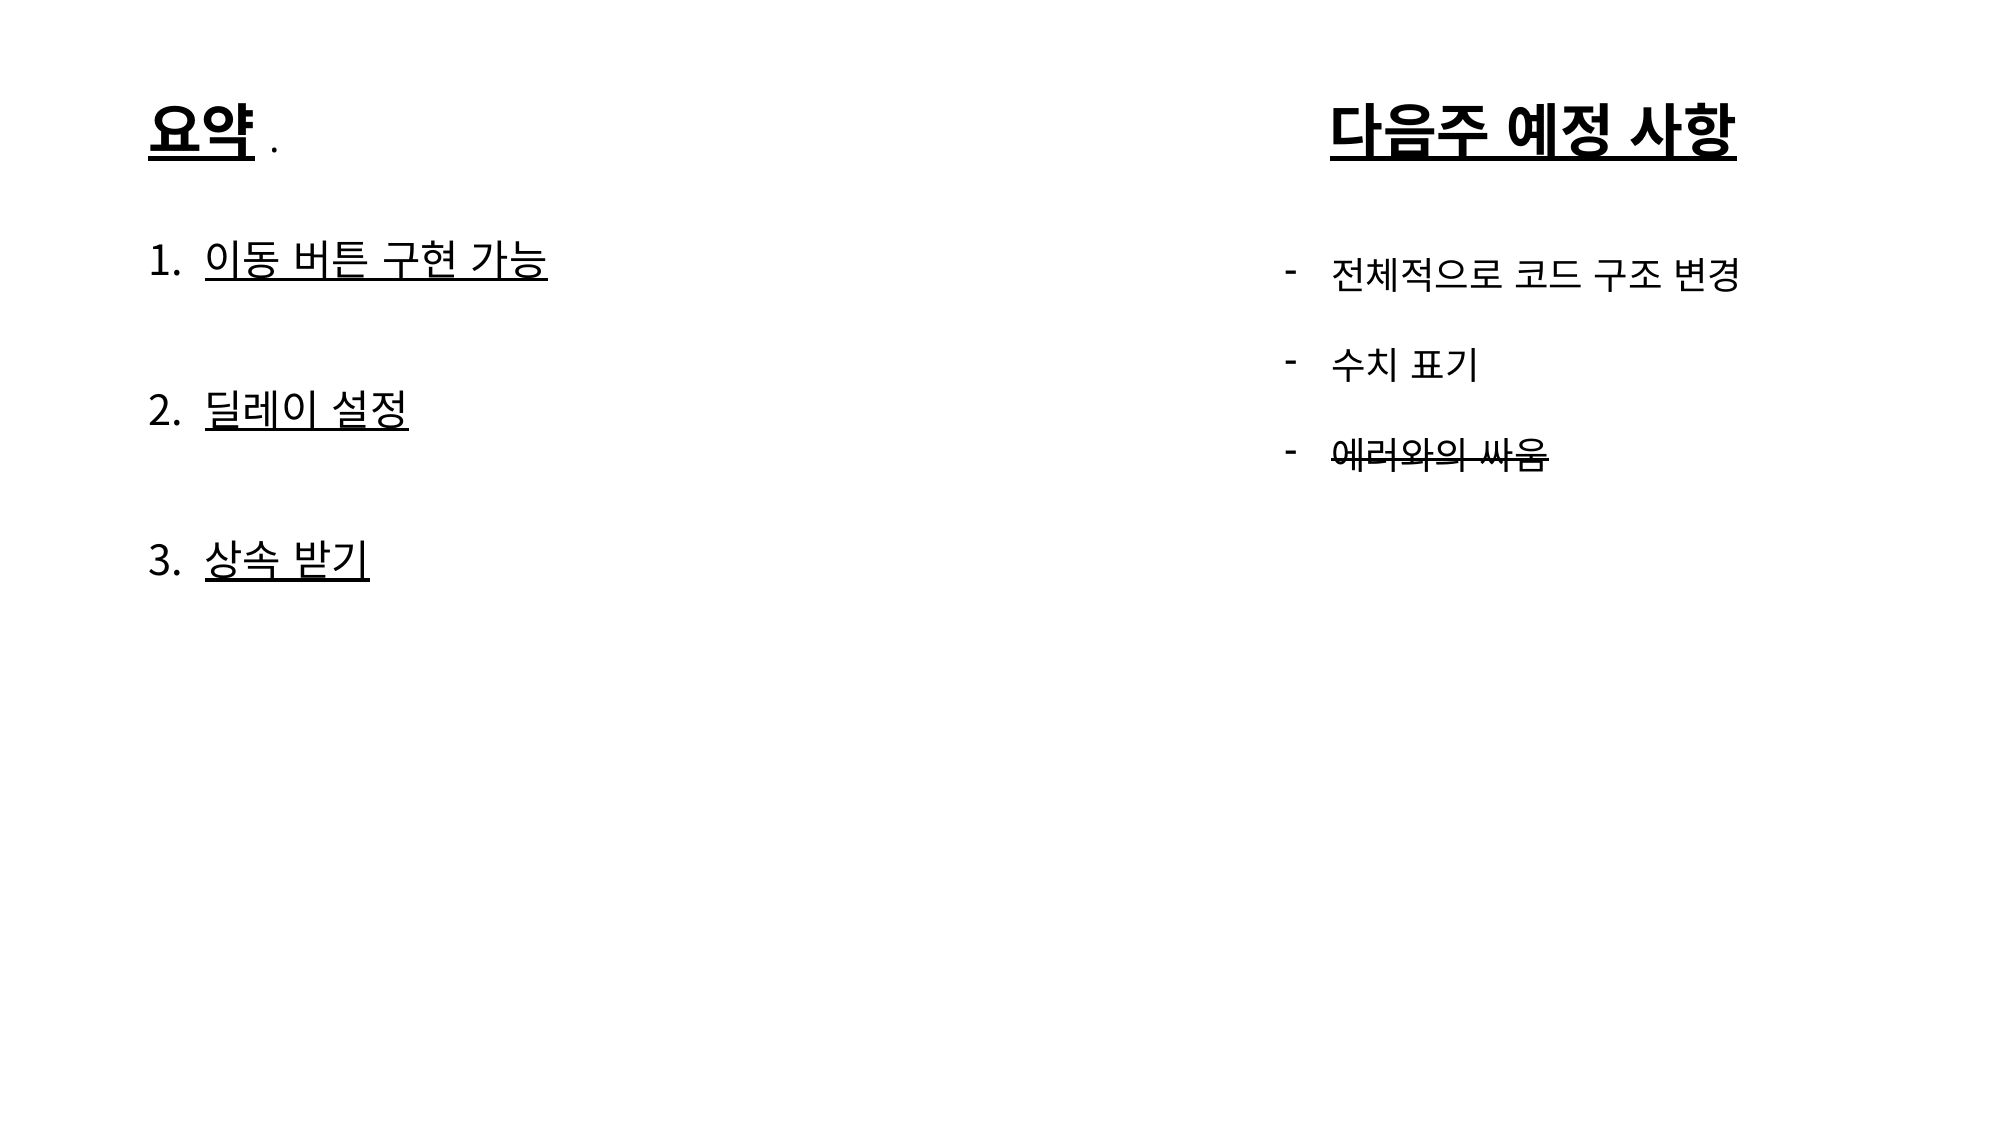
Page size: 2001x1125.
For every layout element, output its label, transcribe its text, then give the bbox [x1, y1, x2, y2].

text_box 요약. [133, 86, 1314, 171]
text_box 전체적으로 코드 구조 변경 수치 표기 에러와의 싸움 [1269, 244, 1837, 620]
text_box 다음주 예정 사항 [1314, 86, 1827, 171]
text_box 이동 버튼 구현 가능 딜레이 설정 상속 받기 [133, 225, 1375, 641]
